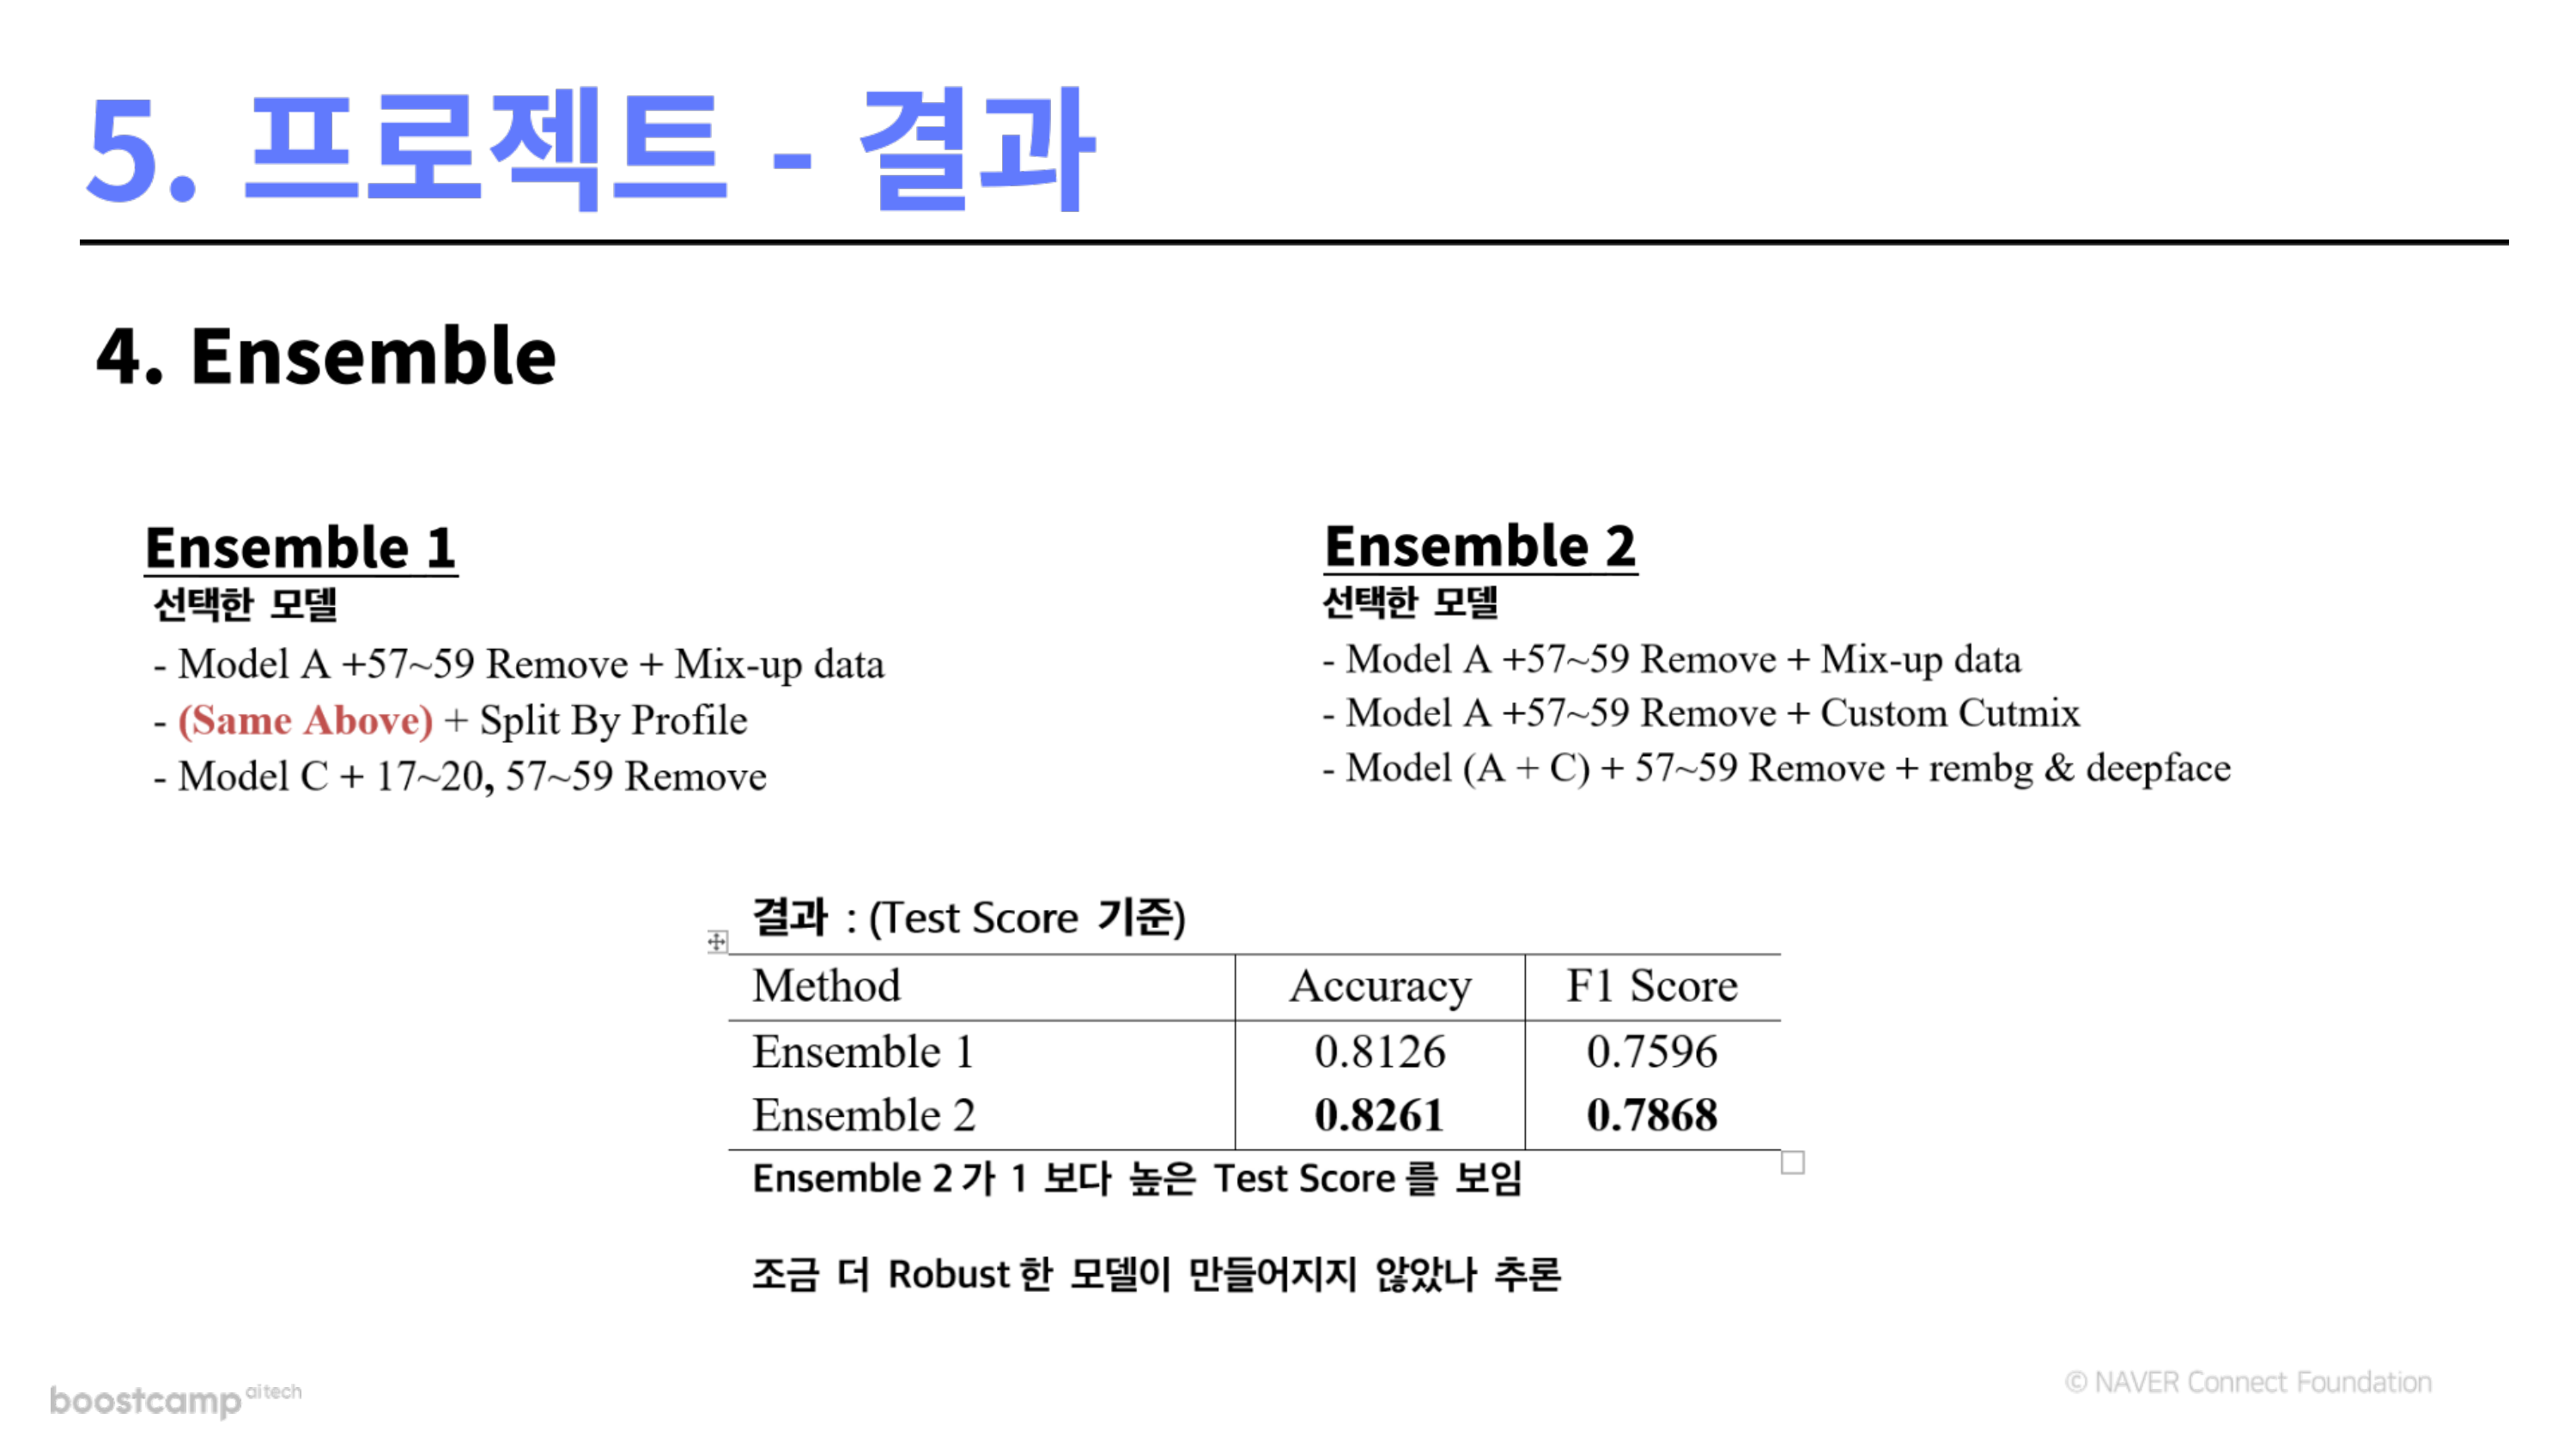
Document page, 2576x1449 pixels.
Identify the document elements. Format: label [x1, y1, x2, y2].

text_box [1174, 239, 2509, 246]
picture [63, 30, 1171, 274]
picture [136, 497, 486, 613]
picture [1315, 495, 1661, 611]
text_box [51, 1384, 302, 1422]
picture [85, 292, 593, 440]
text_box [2045, 1352, 2512, 1416]
text_box [707, 876, 1868, 1325]
text_box [143, 551, 1183, 827]
text_box [1294, 551, 2358, 829]
